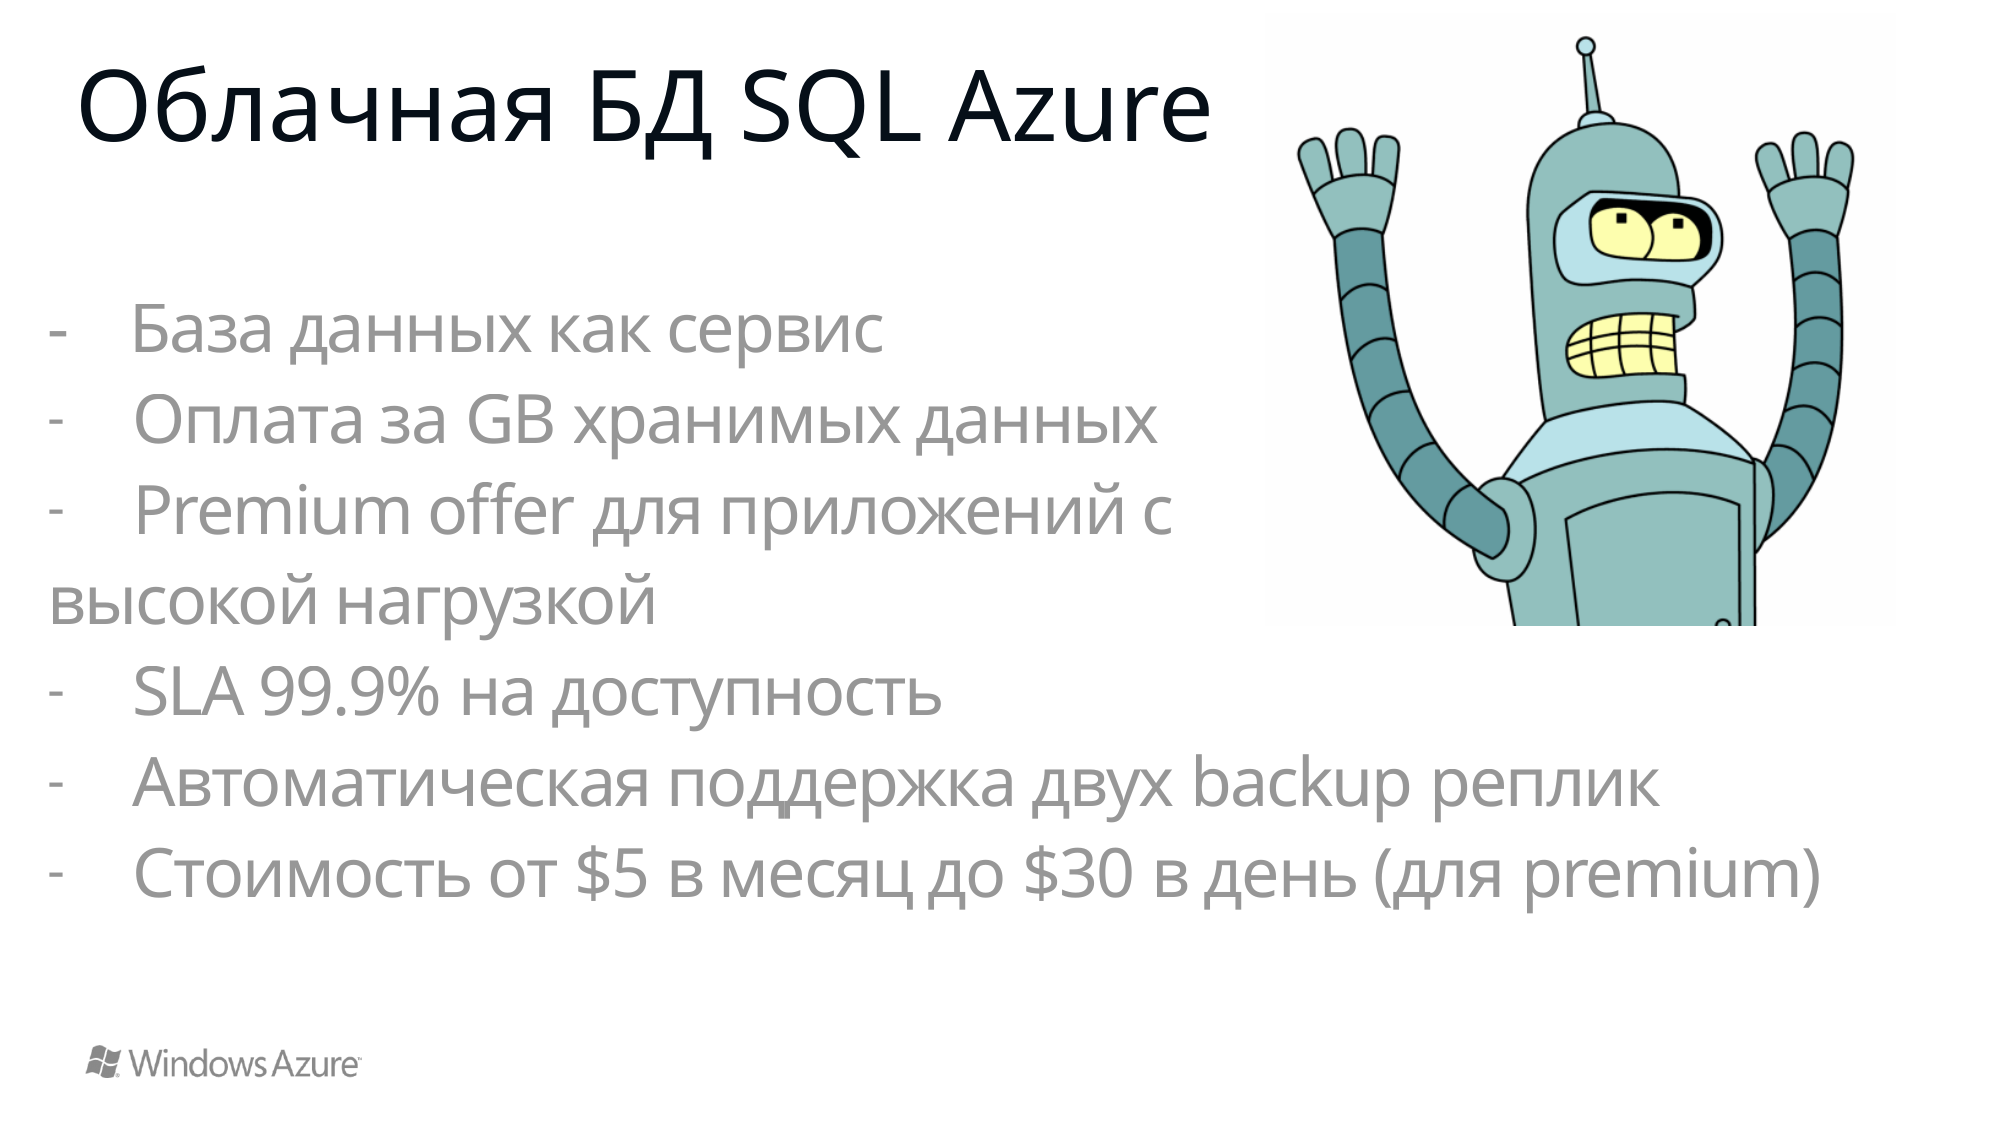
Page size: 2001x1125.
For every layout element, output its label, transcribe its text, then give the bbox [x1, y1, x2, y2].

list - База данных как сервис Оплата за GB хранимых данных Premium offer для приложений с высокой нагрузкой SLA 99.9% на доступность Автоматическая поддержка двух backup реплик Стоимость от $5 в месяц до $30 в день (для premium) [40, 286, 1870, 973]
title Облачная БД SQL Azure [69, 48, 1265, 171]
picture [1265, 13, 1896, 626]
